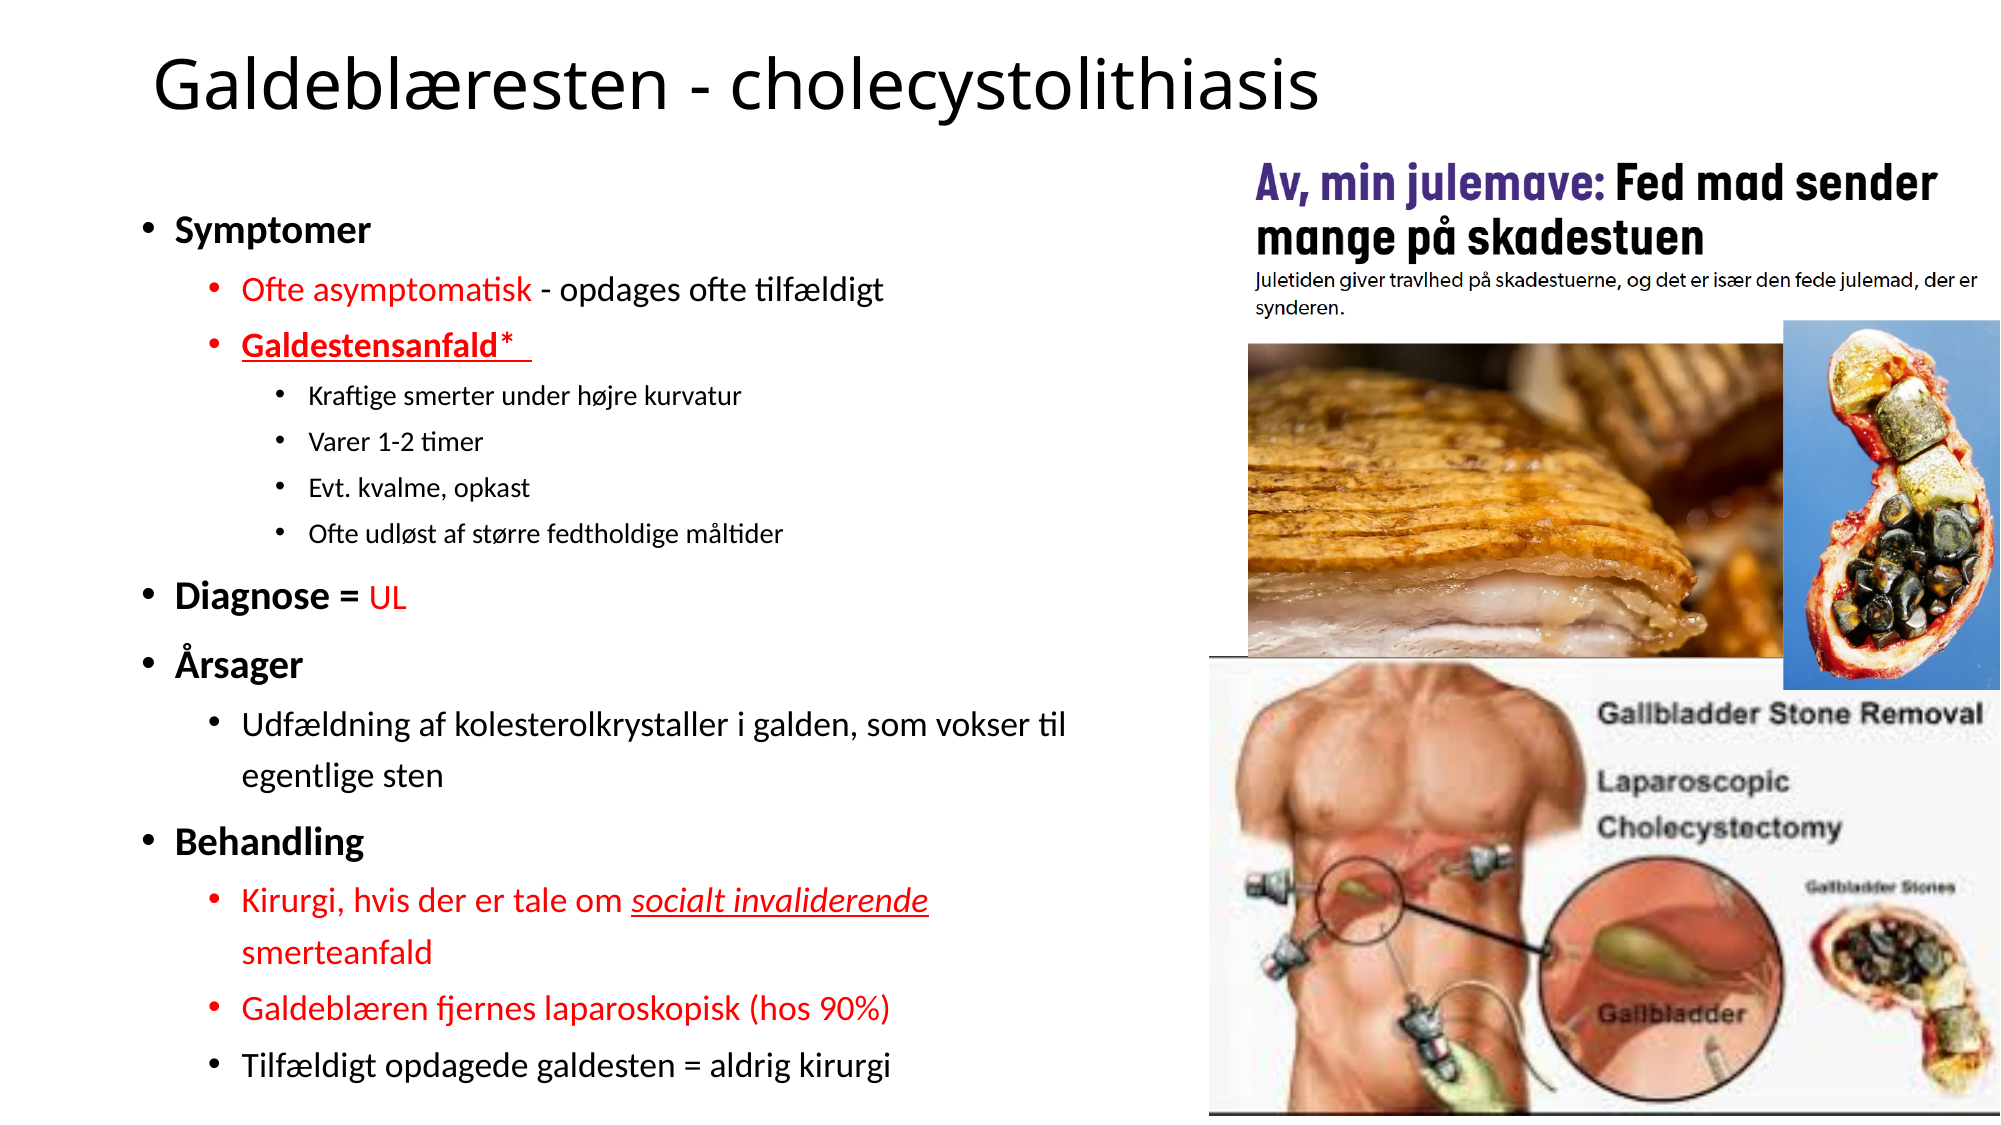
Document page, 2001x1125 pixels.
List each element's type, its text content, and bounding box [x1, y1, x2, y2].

picture [1209, 153, 2000, 1116]
title Galdeblæresten - cholecystolithiasis [137, 41, 1863, 217]
list Symptomer Ofte asymptomatisk - opdages ofte tilfældigt Galdestensanfald* Kraftige smerter under højre kurvatur Varer 1-2 timer Evt. kvalme, opkast Ofte udløst af større fedtholdige måltider Diagnose = UL Årsager Udfældning af kolesterolkrystaller i galden, som vokser til egentlige sten Behandling Kirurgi, hvis der er tale om socialt invaliderende smerteanfald Galdeblæren fjernes laparoskopisk (hos 90%) Tilfældigt opdagede galdesten = aldrig kirurgi [126, 185, 1094, 1101]
